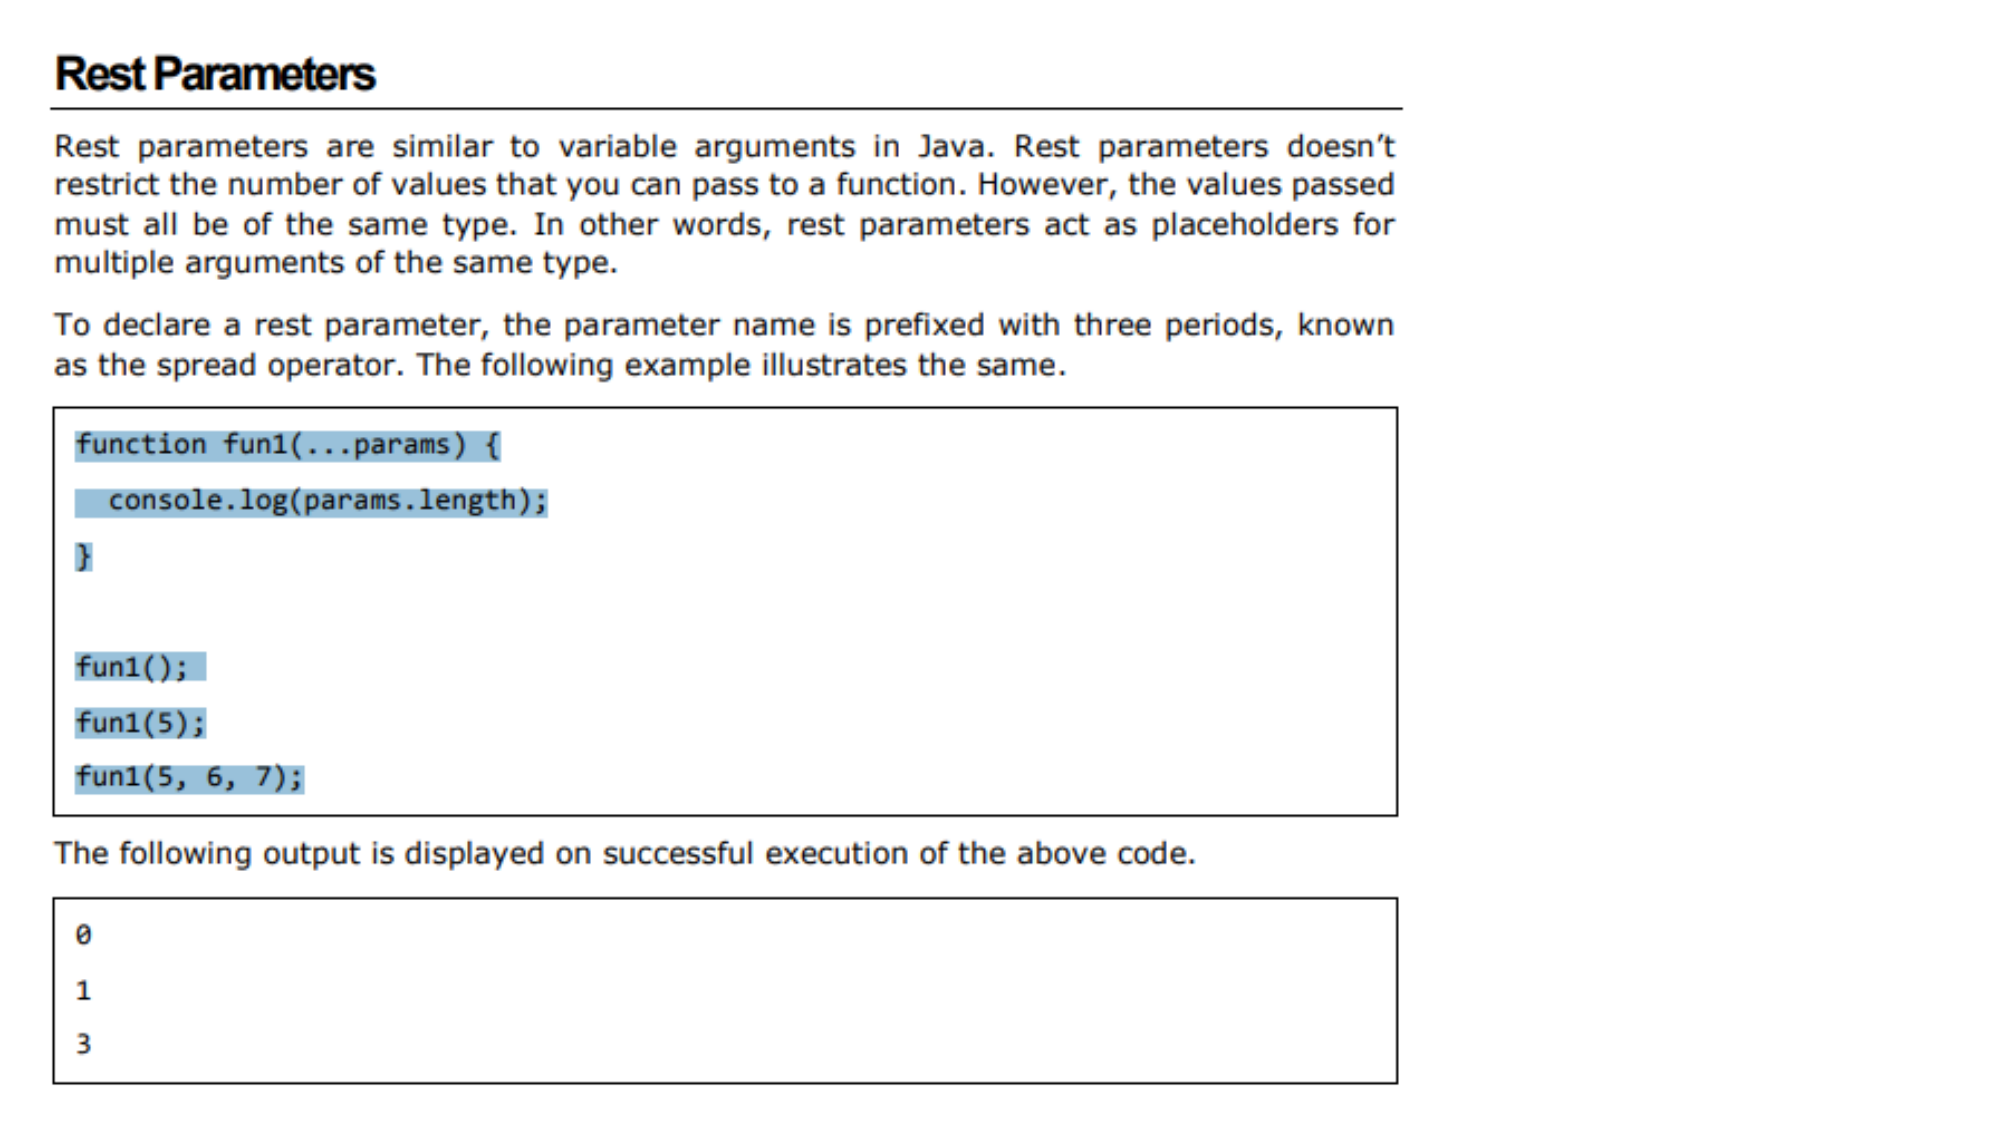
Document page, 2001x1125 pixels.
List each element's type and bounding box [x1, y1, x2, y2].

picture [33, 48, 1428, 1094]
